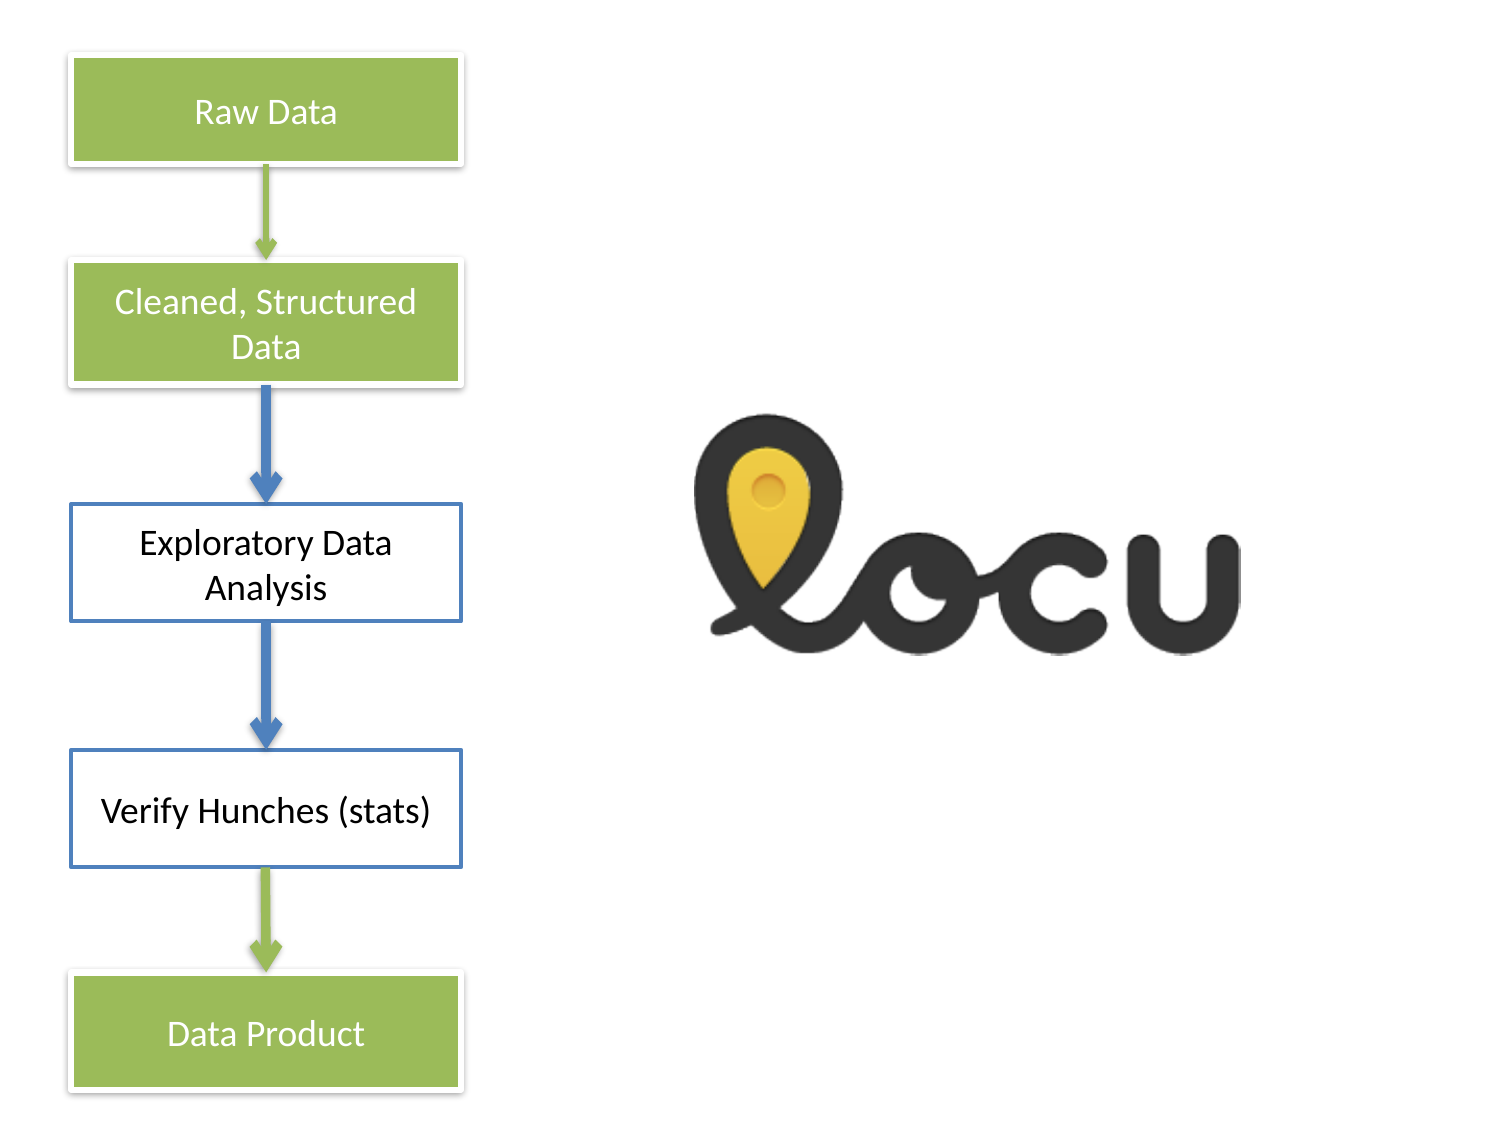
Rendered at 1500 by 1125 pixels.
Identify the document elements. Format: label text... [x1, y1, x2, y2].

text_box Data Product [68, 969, 464, 1093]
text_box Cleaned, Structured Data [68, 257, 464, 388]
text_box Exploratory Data Analysis [69, 502, 463, 623]
picture [694, 397, 1241, 657]
text_box Verify Hunches (stats) [69, 748, 463, 869]
text_box Raw Data [68, 52, 464, 167]
